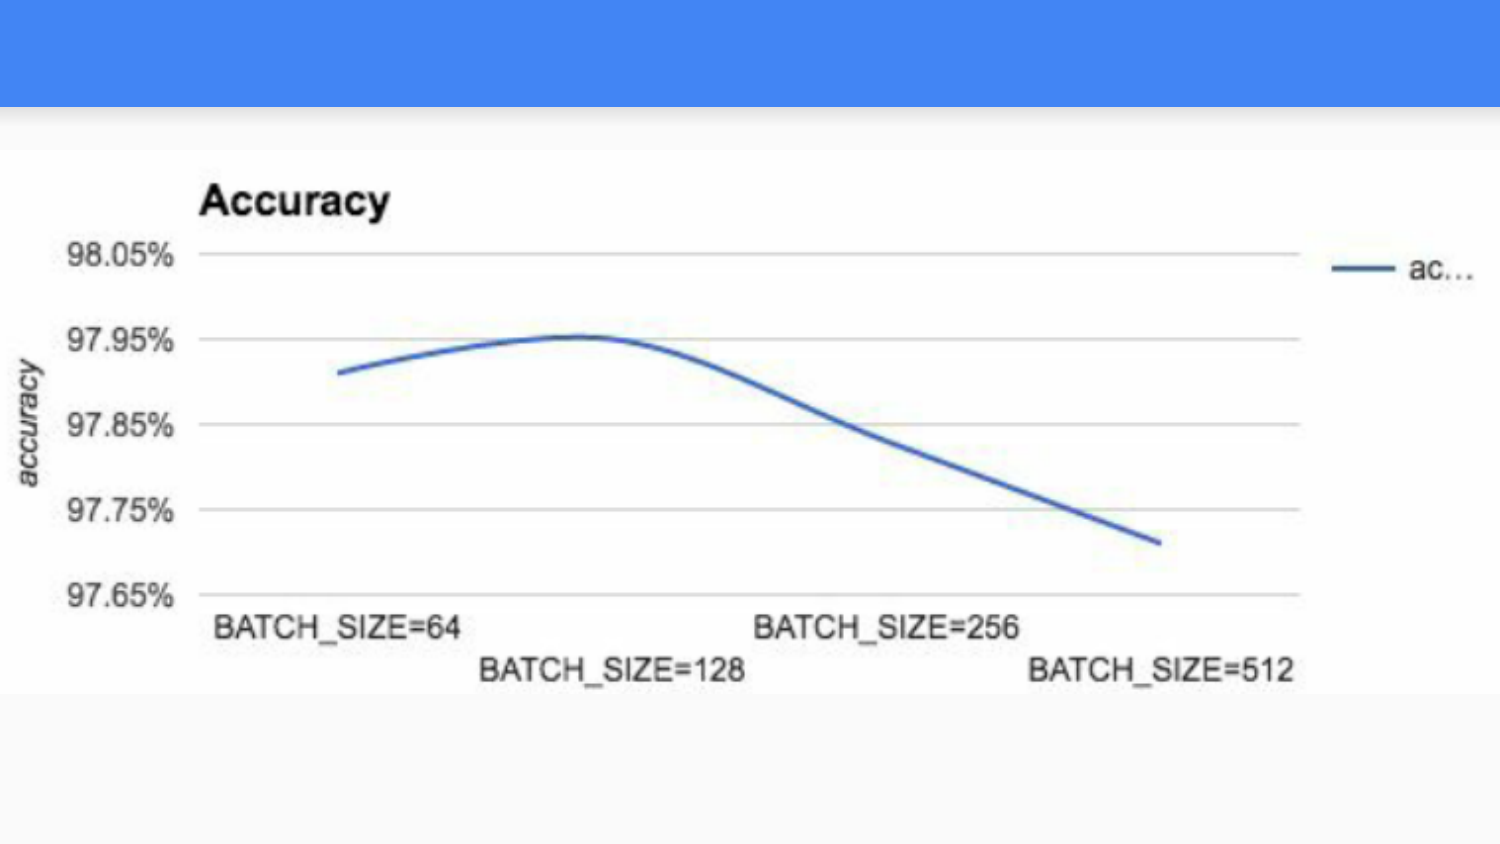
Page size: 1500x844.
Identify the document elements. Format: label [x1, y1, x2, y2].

picture [0, 149, 1500, 694]
